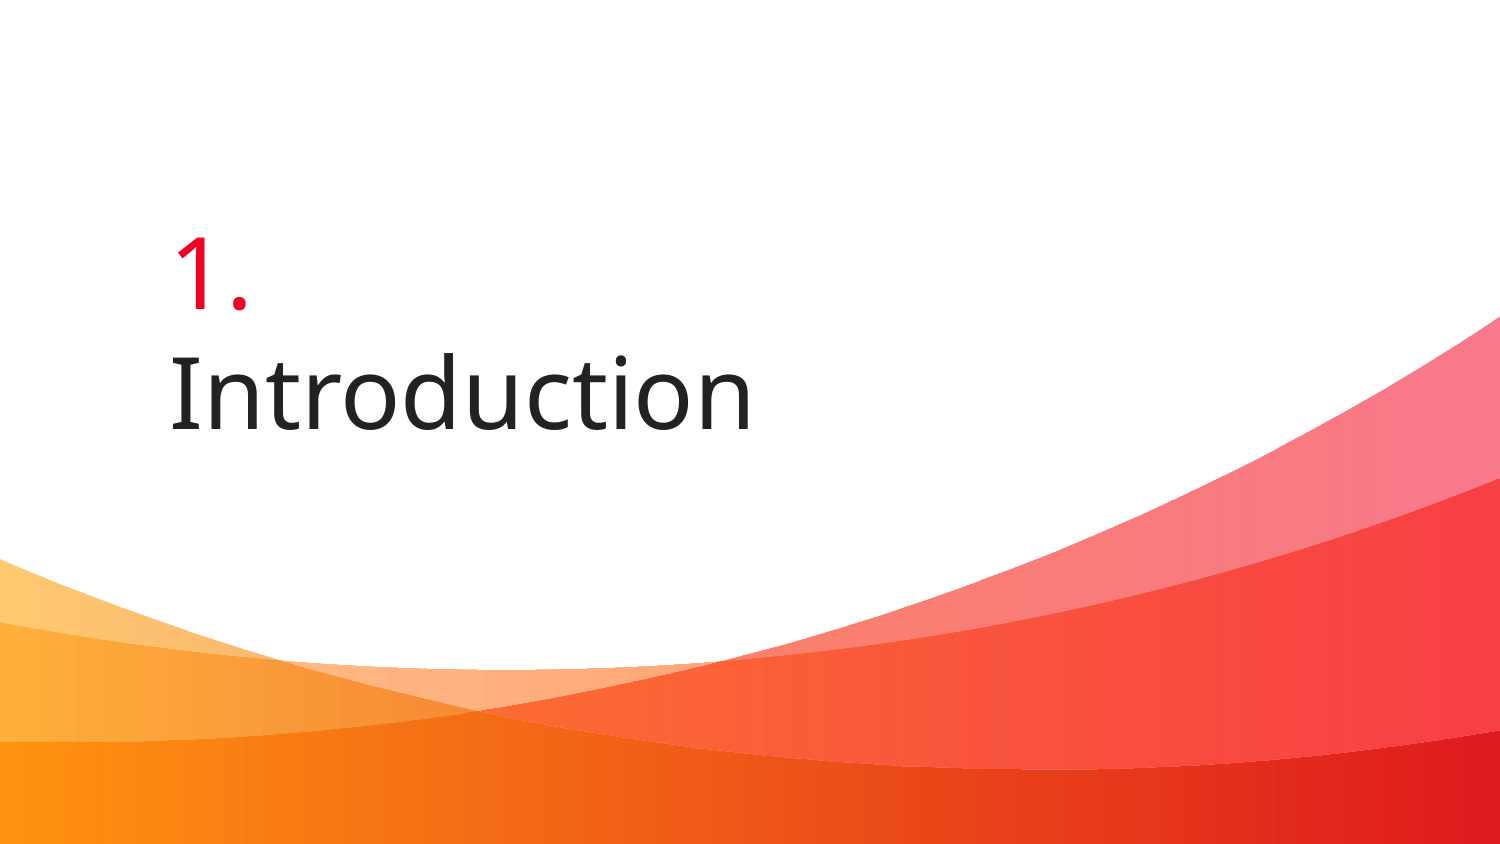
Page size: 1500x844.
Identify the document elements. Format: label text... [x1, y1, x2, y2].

title 1. Introduction [169, 259, 1211, 450]
